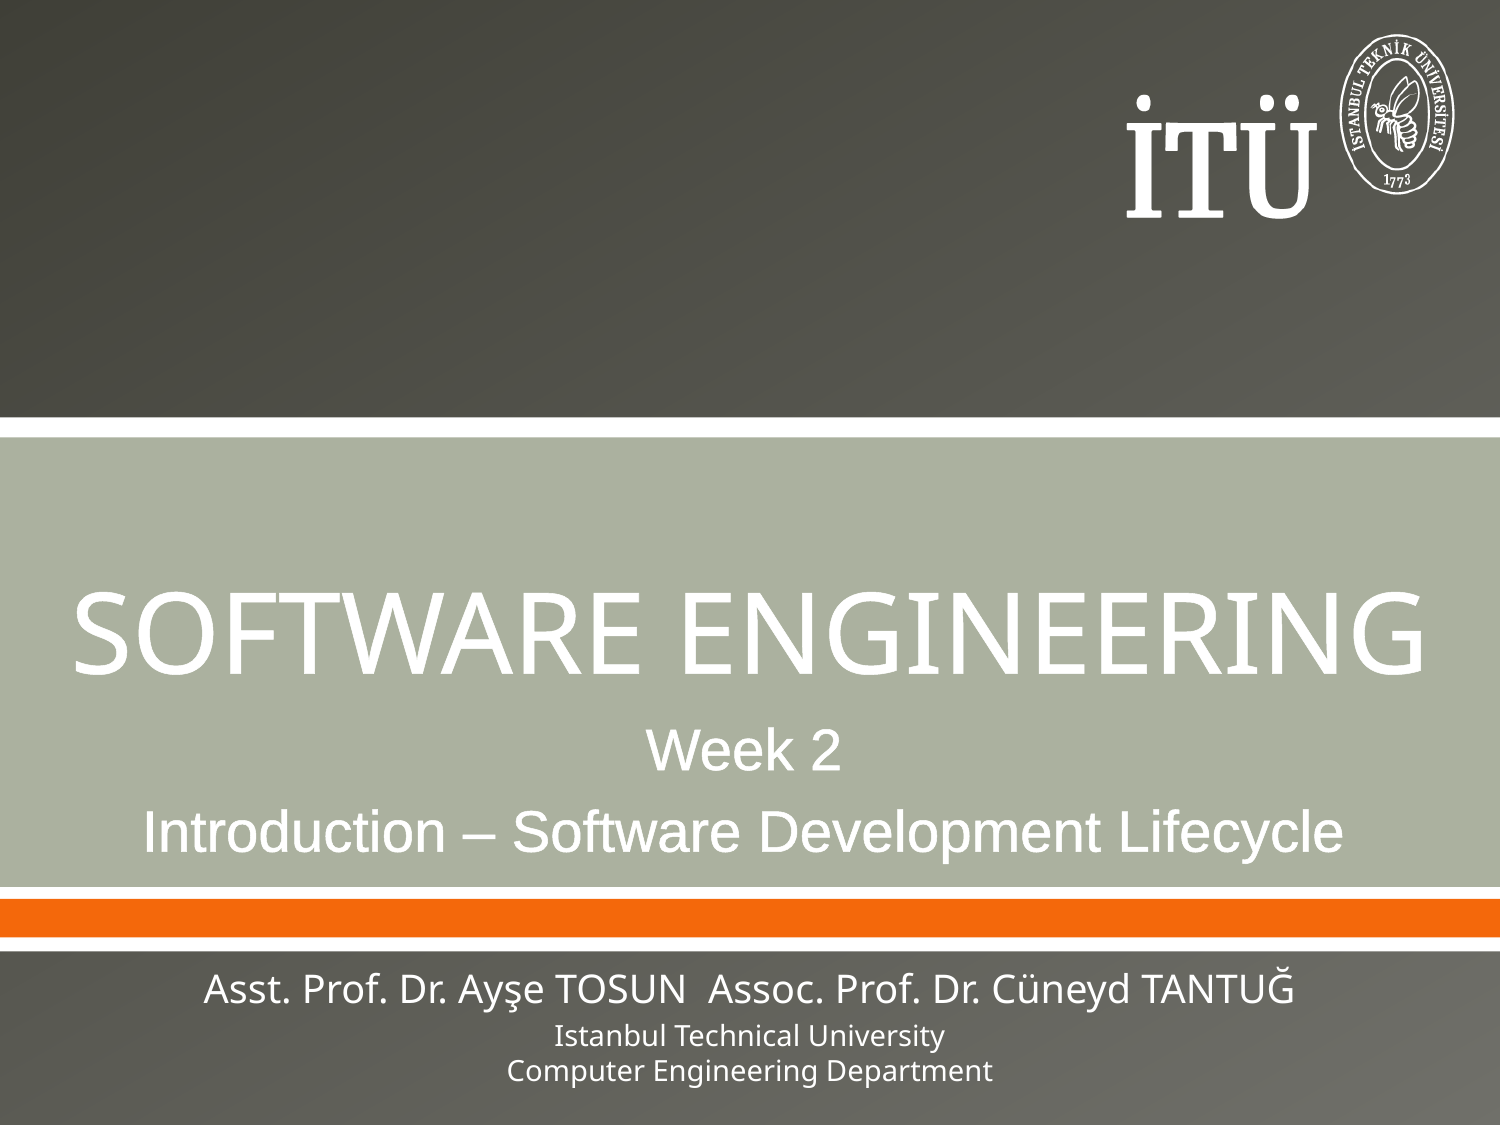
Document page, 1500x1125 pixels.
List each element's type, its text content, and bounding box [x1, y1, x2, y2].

title SOFTWARE ENGINEERING [37, 462, 1463, 704]
picture [1113, 18, 1465, 228]
subtitle Week 2 Introduction – Software Development Lifecycle [29, 704, 1459, 870]
